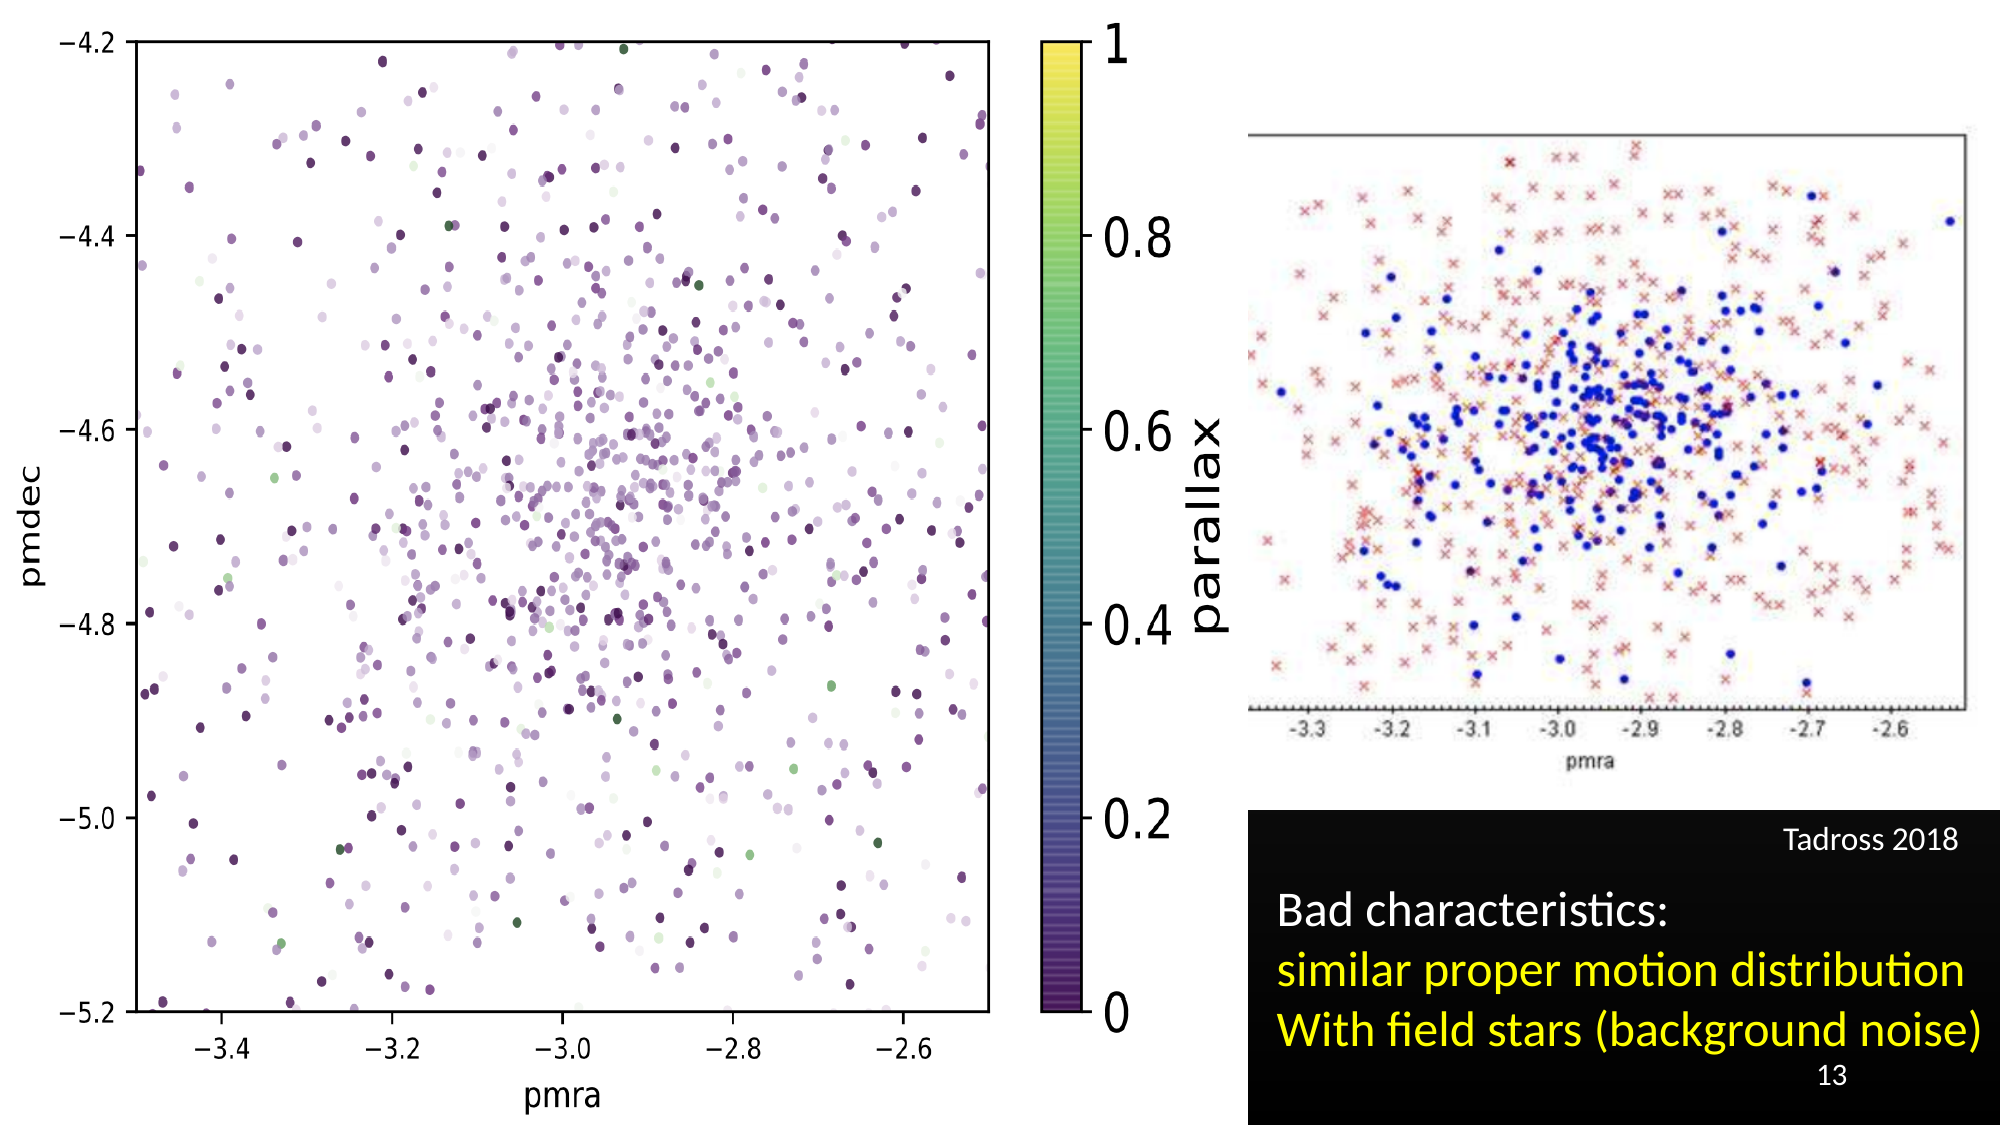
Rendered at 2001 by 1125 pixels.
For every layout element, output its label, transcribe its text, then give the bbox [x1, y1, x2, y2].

slide_number 13 [1412, 1064, 1863, 1103]
picture [0, 0, 2000, 1125]
text_box Bad characteristics: similar proper motion distribution With field stars (background noise) [1261, 868, 2000, 1064]
text_box Tadross 2018 [1768, 810, 1975, 865]
